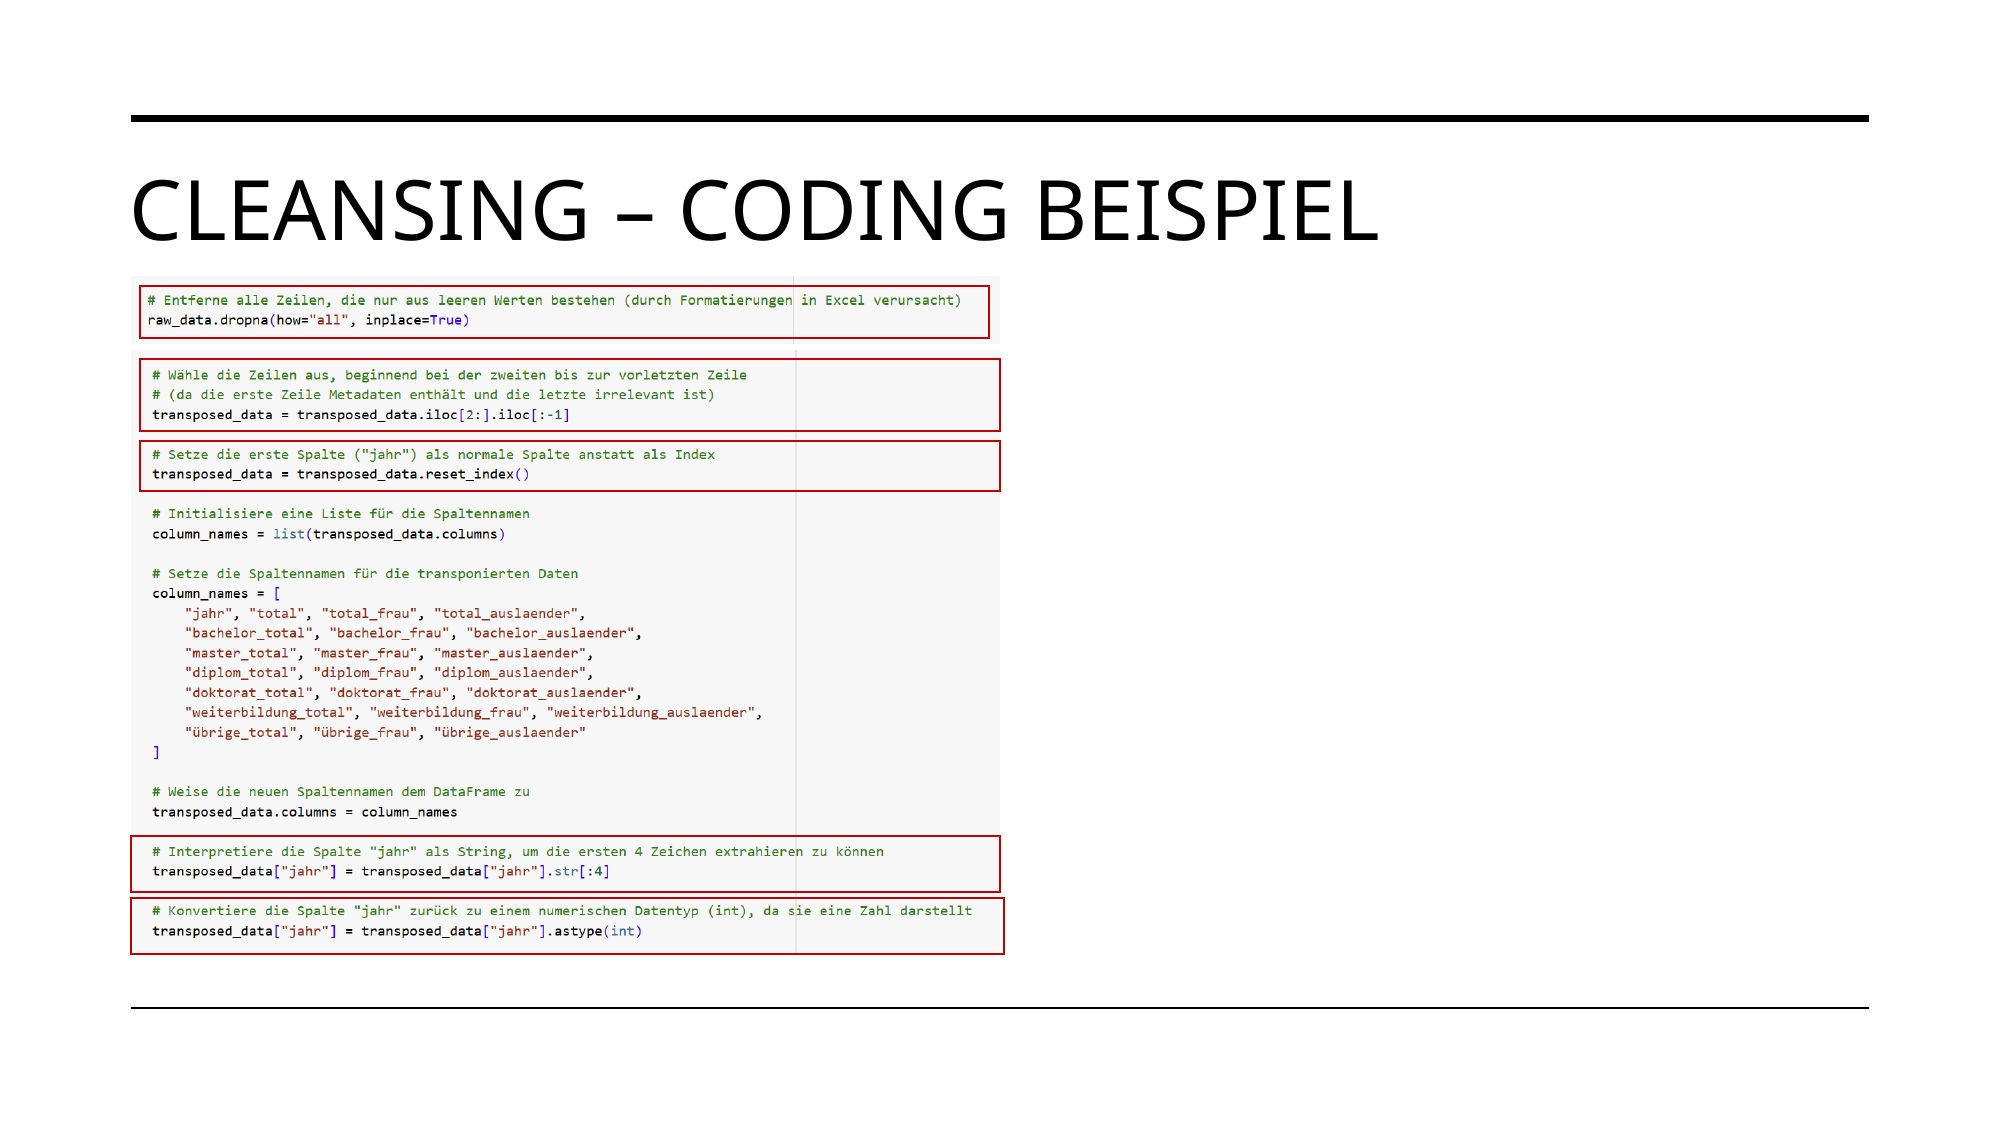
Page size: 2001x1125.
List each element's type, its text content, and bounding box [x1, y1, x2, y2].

title Cleansing – Coding Beispiel [114, 149, 1869, 365]
picture [131, 276, 1001, 344]
text_box [130, 897, 1005, 955]
picture [131, 350, 1001, 954]
